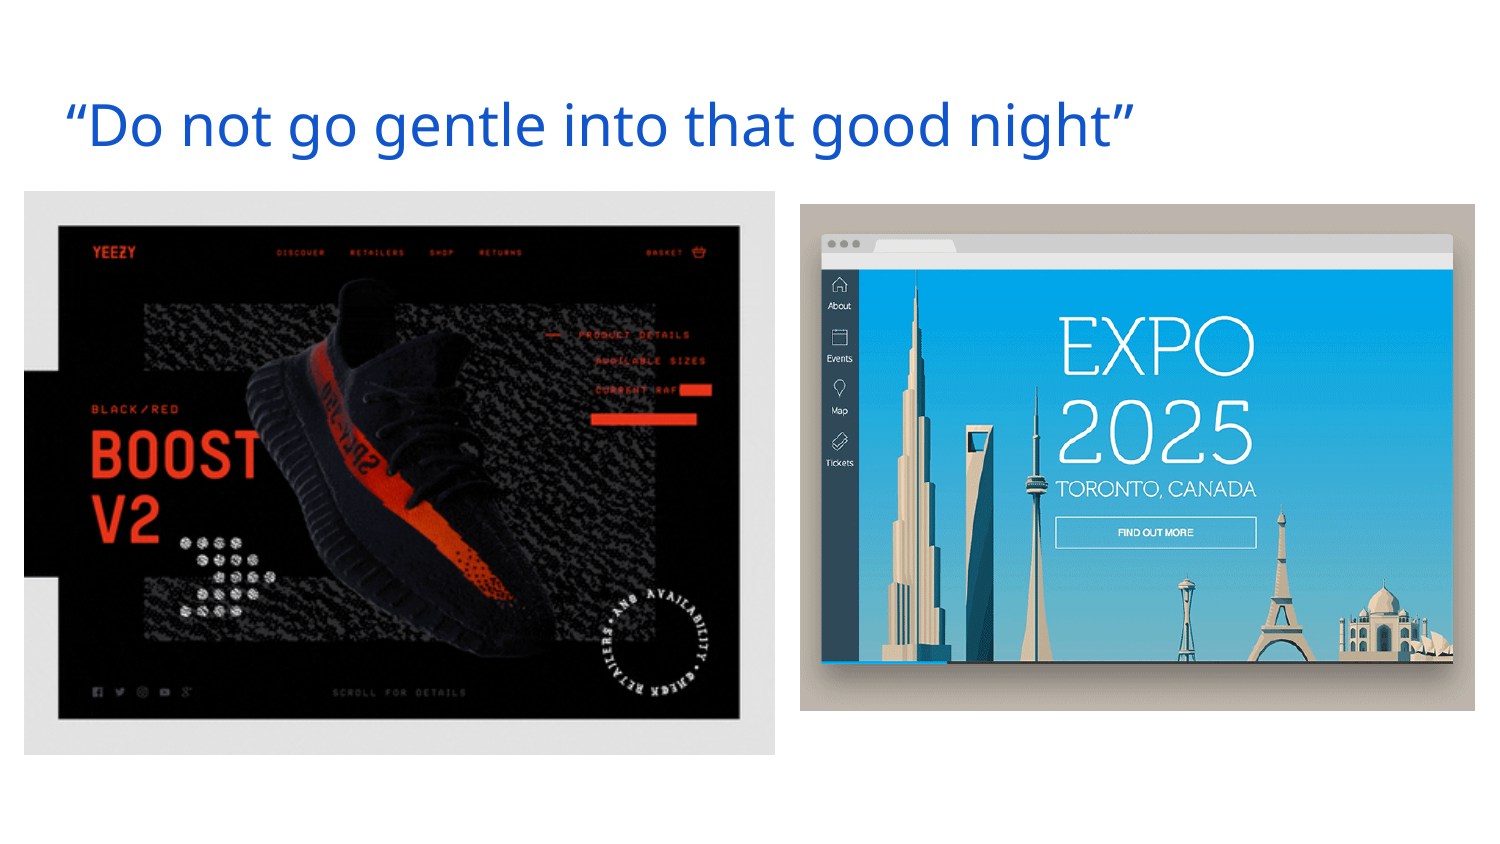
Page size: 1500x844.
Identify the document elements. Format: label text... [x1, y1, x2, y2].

title “Do not go gentle into that good night” [51, 72, 1449, 167]
picture [24, 191, 776, 755]
picture [799, 204, 1476, 712]
